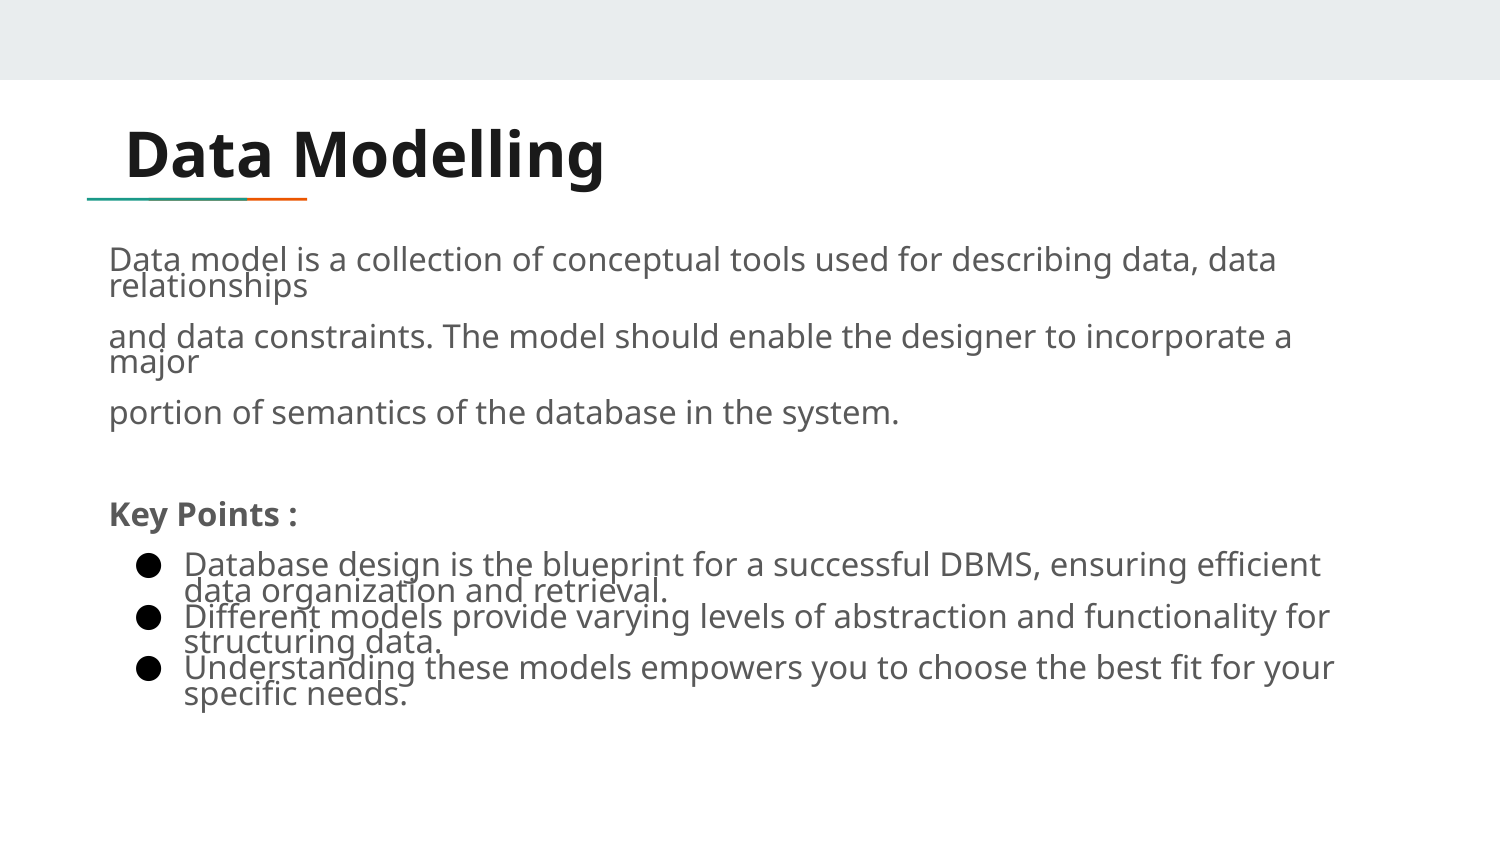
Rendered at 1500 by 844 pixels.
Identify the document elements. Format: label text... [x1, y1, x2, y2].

title Data Modelling [109, 99, 1371, 188]
list Data model is a collection of conceptual tools used for describing data, data relationships and data constraints. The model should enable the designer to incorporate a major portion of semantics of the database in the system. Key Points : Database design is the blueprint for a successful DBMS, ensuring efficient data organization and retrieval. Different models provide varying levels of abstraction and functionality for structuring data. Understanding these models empowers you to choose the best fit for your specific needs. [93, 236, 1404, 814]
